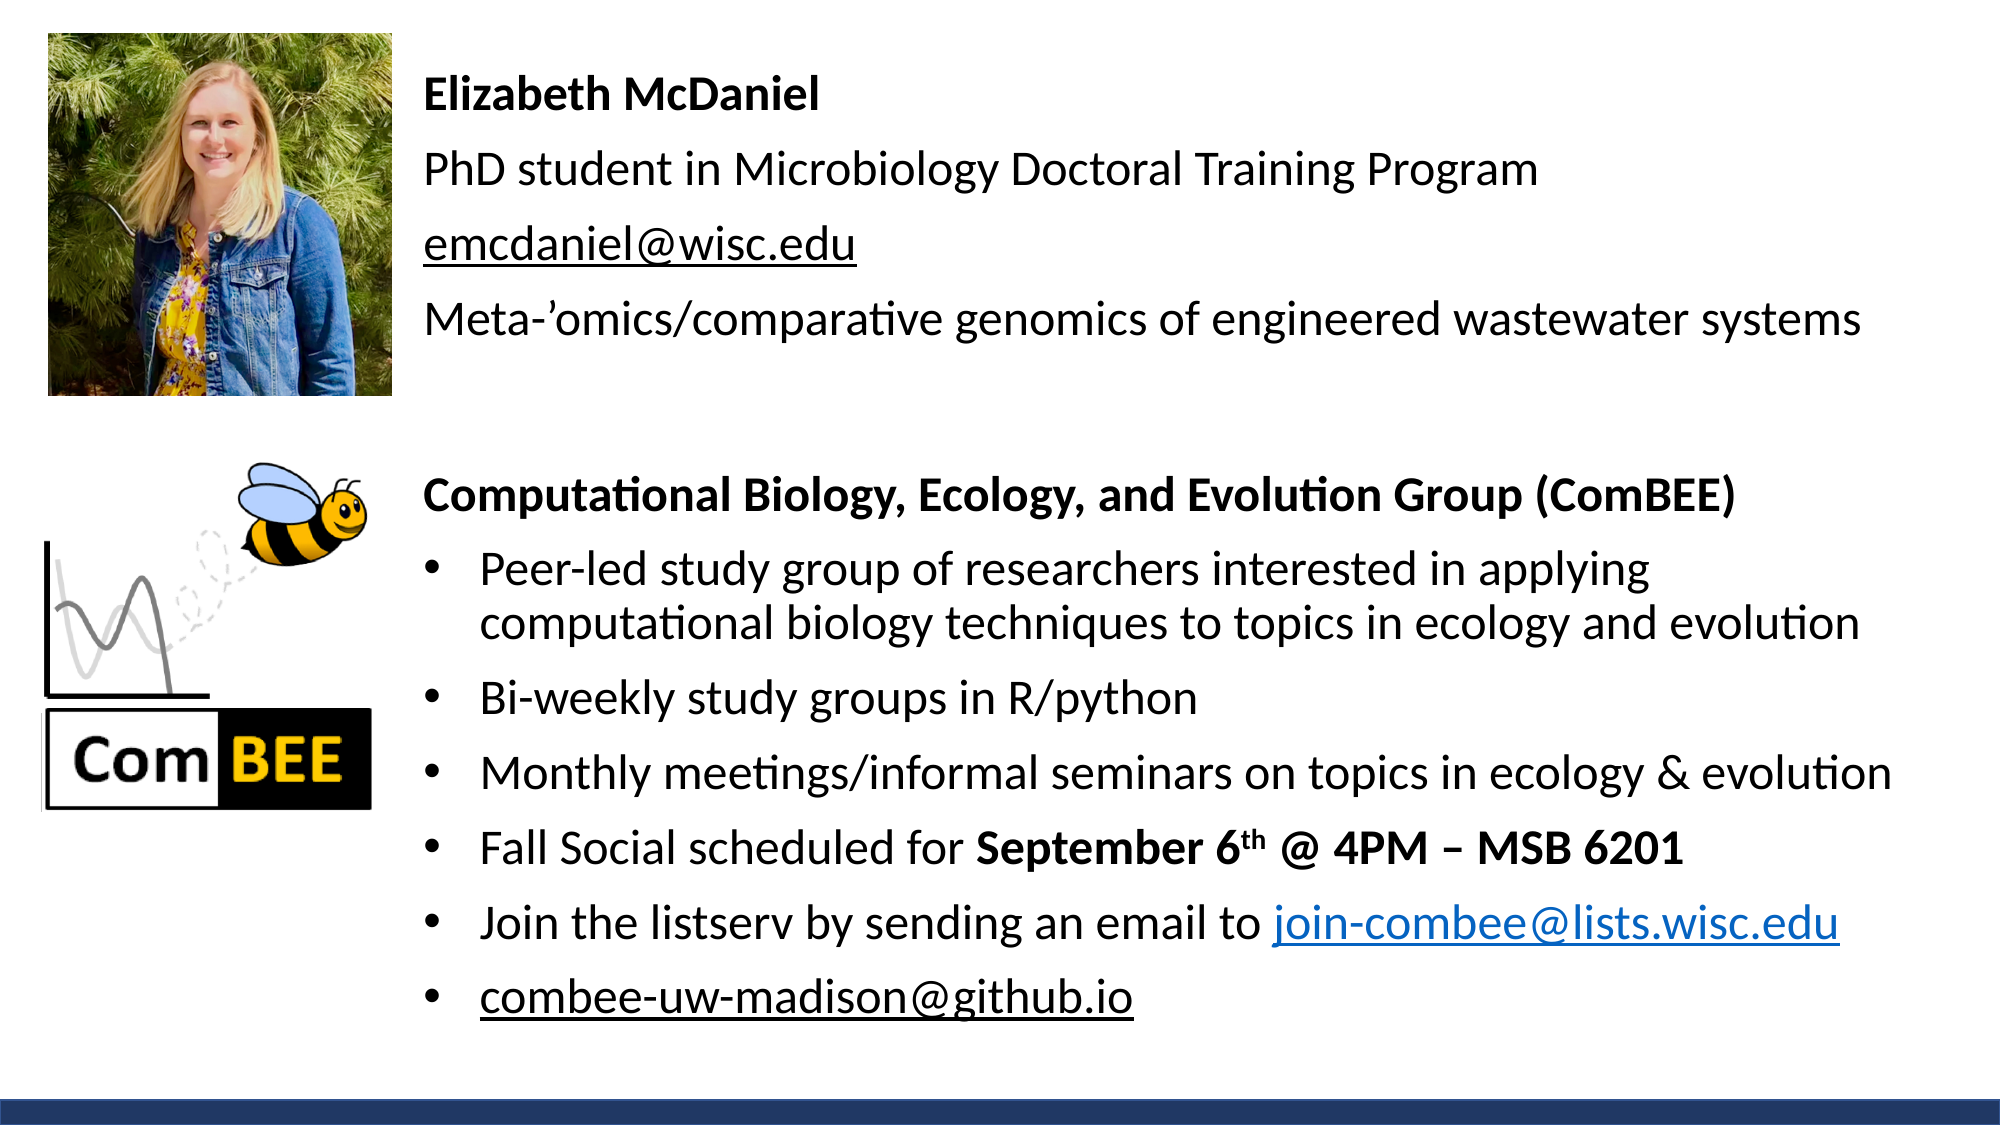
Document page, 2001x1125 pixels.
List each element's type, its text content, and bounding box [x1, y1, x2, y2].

picture [3, 460, 392, 812]
subtitle Elizabeth McDaniel PhD student in Microbiology Doctoral Training Program emcdaniel@wisc.edu Meta-’omics/comparative genomics of engineered wastewater systems [408, 60, 1935, 332]
text_box [0, 1099, 2000, 1125]
text_box Computational Biology, Ecology, and Evolution Group (ComBEE) Peer-led study group of researchers interested in applying computational biology techniques to topics in ecology and evolution Bi-weekly study groups in R/python Monthly meetings/informal seminars on topics in ecology & evolution Fall Social scheduled for September 6th @ 4PM – MSB 6201 Join the listserv by sending an email to join-combee@lists.wisc.edu combee-uw-madison@github.io [408, 460, 1935, 1065]
picture [48, 33, 392, 396]
